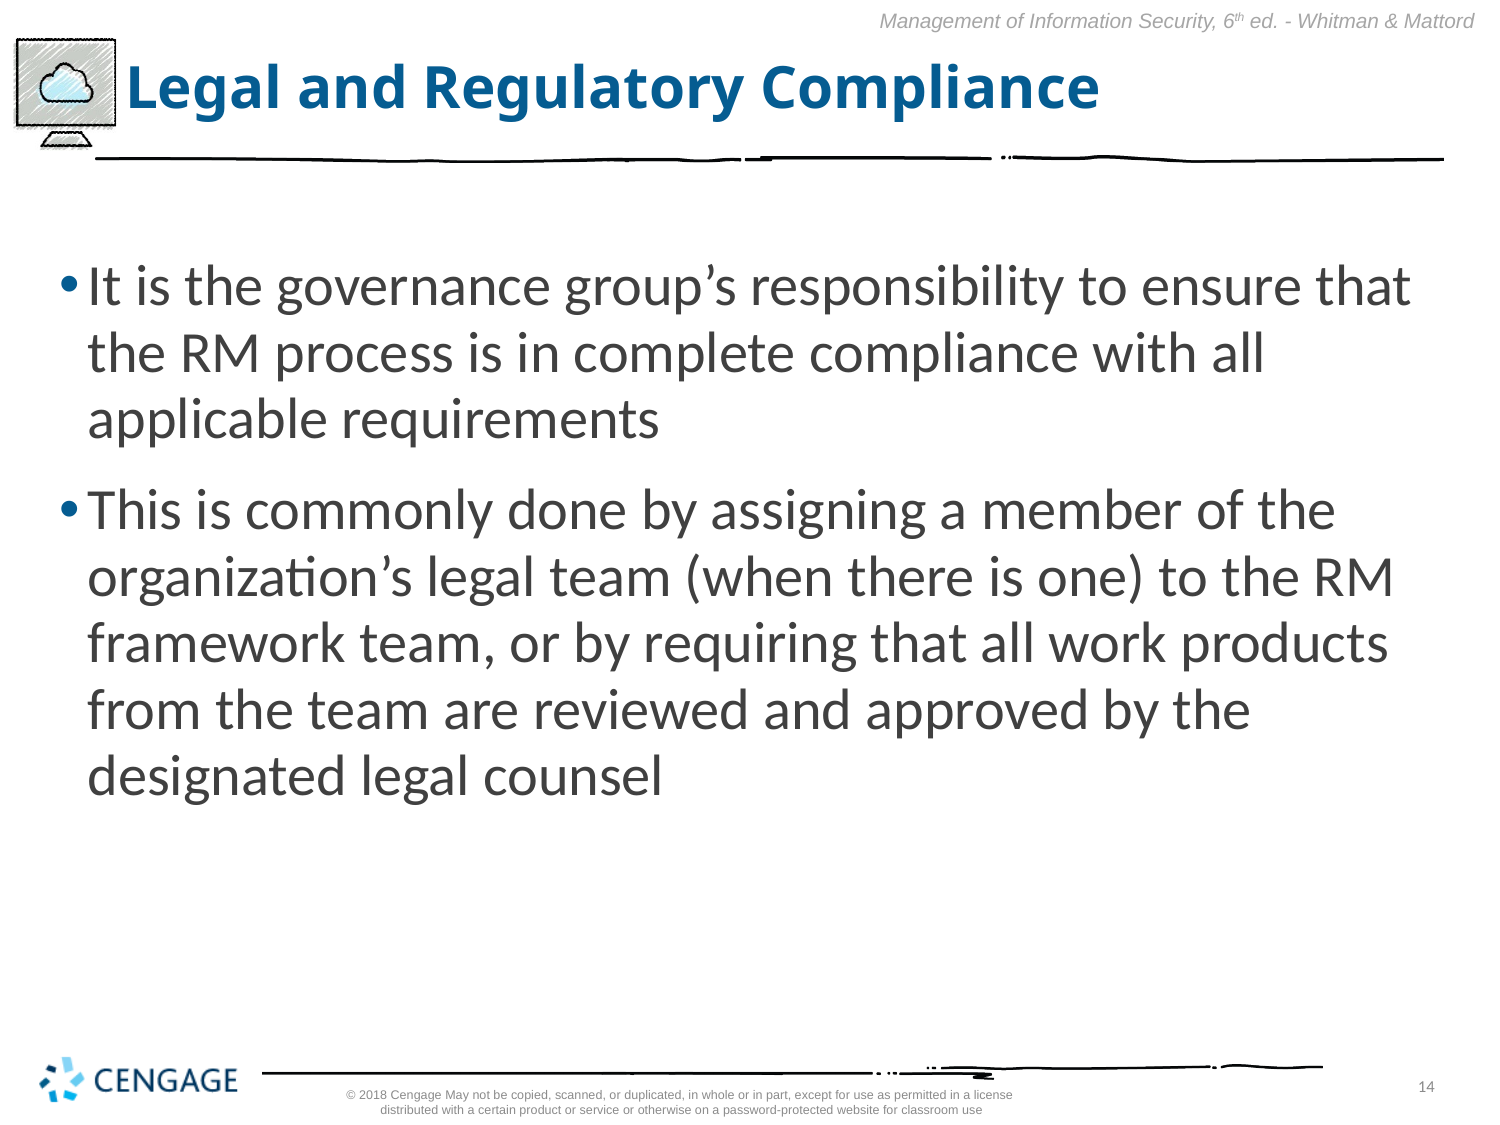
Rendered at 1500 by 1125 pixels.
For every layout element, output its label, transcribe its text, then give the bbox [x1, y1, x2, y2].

list It is the governance group’s responsibility to ensure that the RM process is in complete compliance with all applicable requirements This is commonly done by assigning a member of the organization’s legal team (when there is one) to the RM framework team, or by requiring that all work products from the team are reviewed and approved by the designated legal counsel [59, 252, 1441, 908]
title Legal and Regulatory Compliance [125, 60, 1442, 121]
picture [19, 1043, 250, 1115]
picture [13, 36, 117, 151]
picture [262, 1064, 1323, 1080]
picture [95, 155, 1444, 163]
